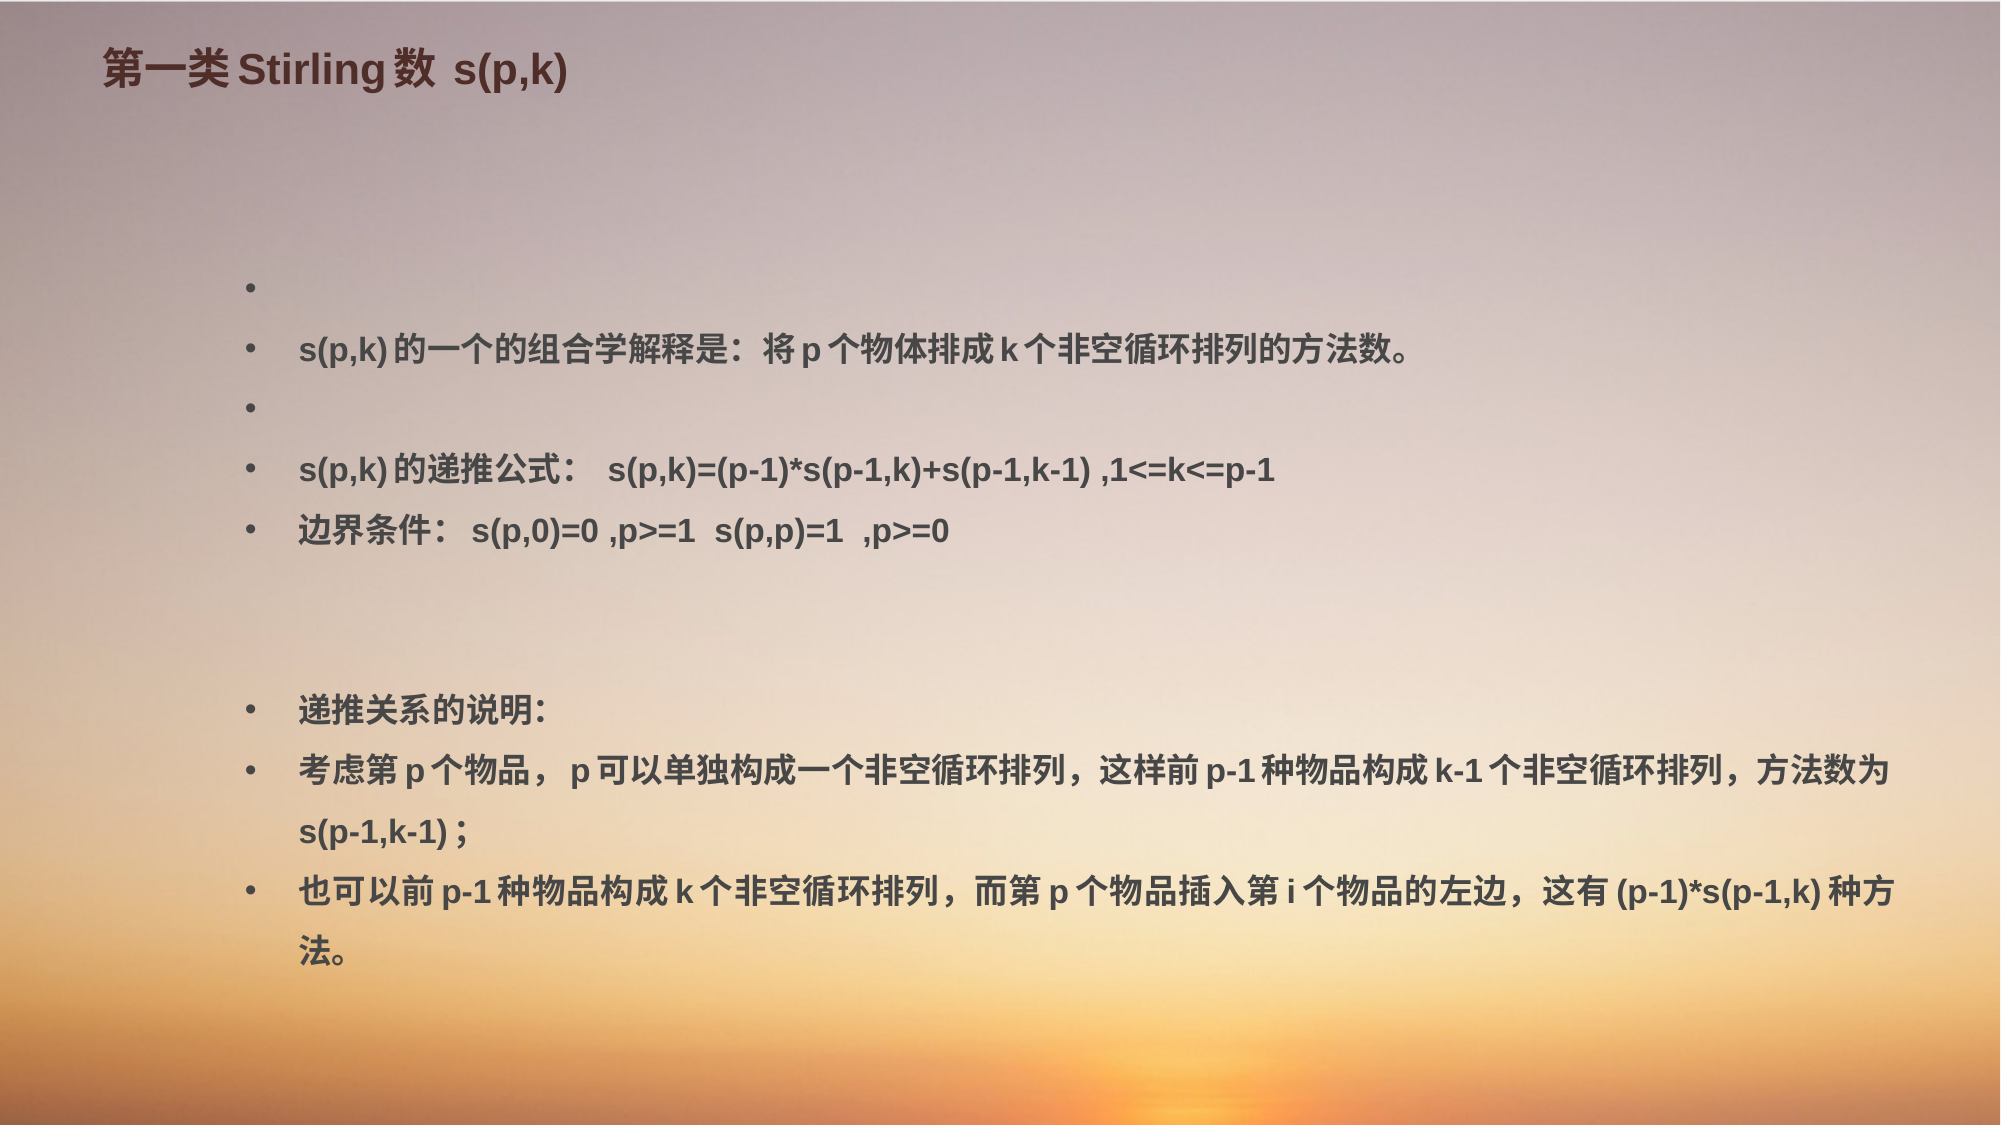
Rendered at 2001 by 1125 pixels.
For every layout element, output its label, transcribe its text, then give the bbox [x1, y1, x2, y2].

title 第一类Stirling数 s(p,k) [86, 38, 1914, 154]
list s(p,k)的一个的组合学解释是：将p个物体排成k个非空循环排列的方法数。 s(p,k)的递推公式： s(p,k)=(p-1)*s(p-1,k)+s(p-1,k-1) ,1<=k<=p-1 边界条件：s(p,0)=0 ,p>=1 s(p,p)=1 ,p>=0 递推关系的说明： 考虑第p个物品，p可以单独构成一个非空循环排列，这样前p-1种物品构成k-1个非空循环排列，方法数为s(p-1,k-1)； 也可以前p-1种物品构成k个非空循环排列，而第p个物品插入第i个物品的左边，这有(p-1)*s(p-1,k)种方法。 [227, 240, 1914, 980]
picture [0, 0, 2001, 1125]
